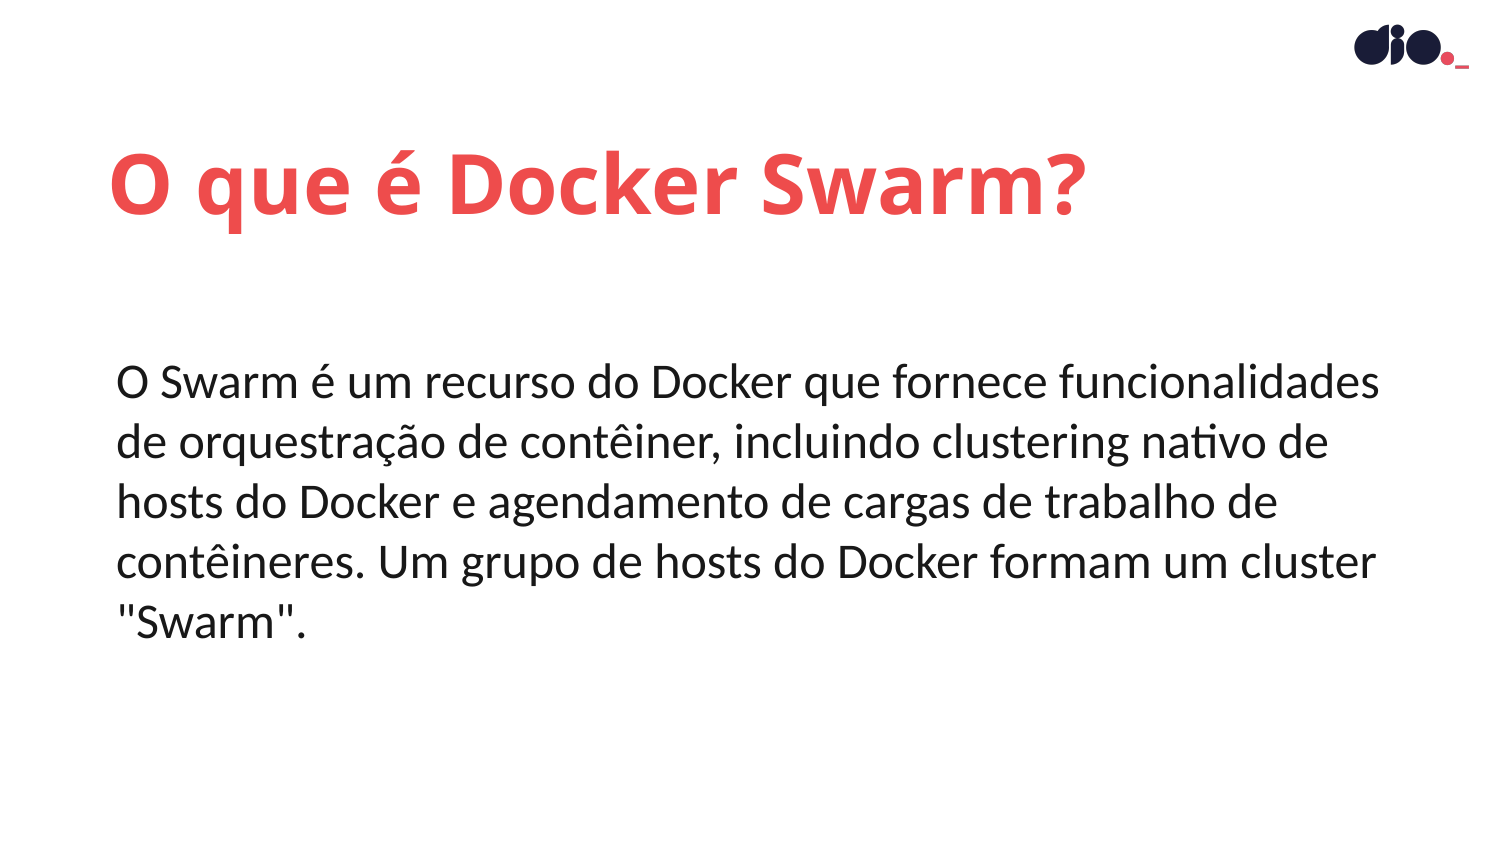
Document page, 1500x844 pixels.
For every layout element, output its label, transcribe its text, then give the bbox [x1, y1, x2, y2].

text_box O Swarm é um recurso do Docker que fornece funcionalidades de orquestração de contêiner, incluindo clustering nativo de hosts do Docker e agendamento de cargas de trabalho de contêineres. Um grupo de hosts do Docker formam um cluster "Swarm". [88, 524, 1418, 593]
text_box O que é Docker Swarm? [92, 104, 1309, 243]
picture [1339, 15, 1479, 78]
